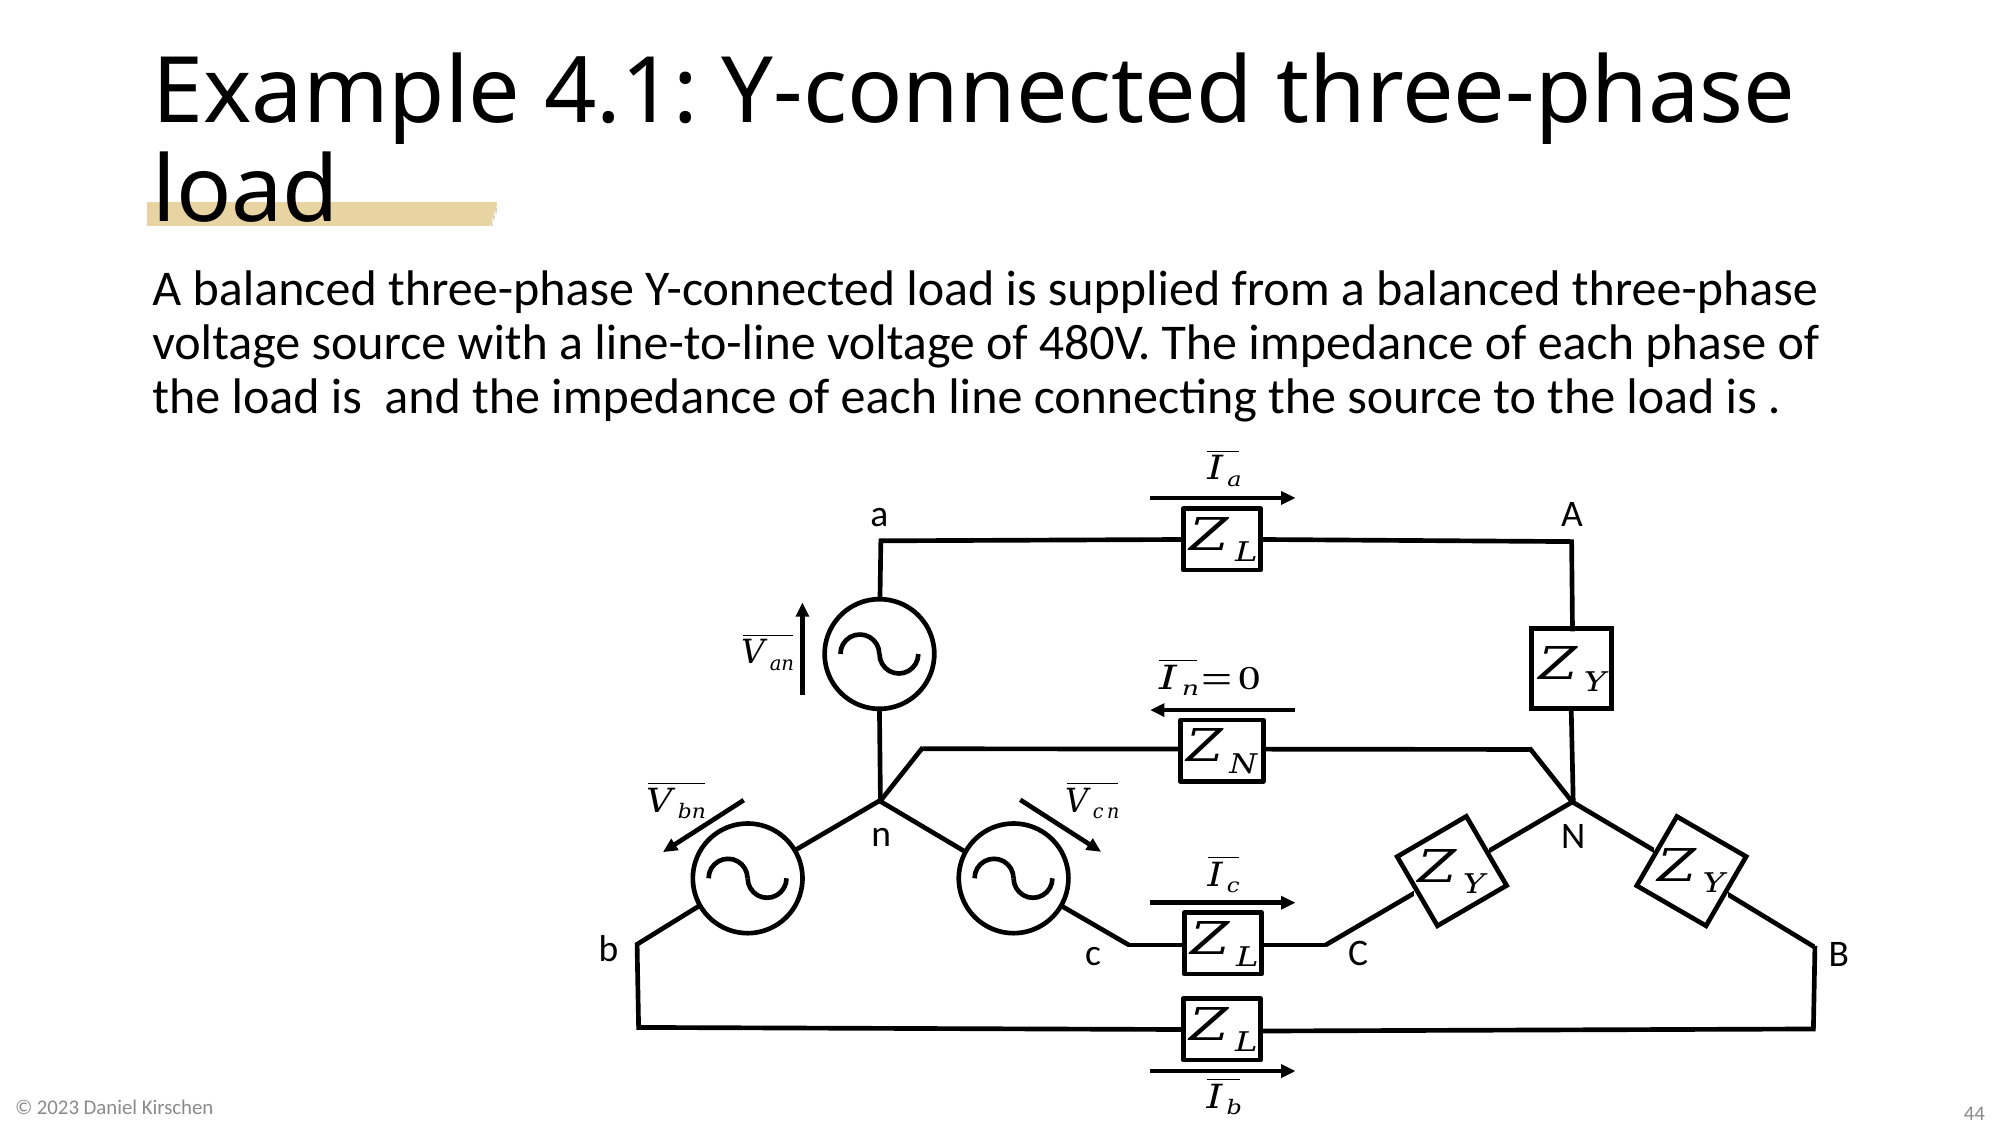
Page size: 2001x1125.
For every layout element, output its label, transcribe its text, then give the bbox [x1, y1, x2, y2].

slide_number 44 [1550, 1088, 2000, 1125]
title Example 4.1: Y-connected three-phase load [137, 59, 1863, 226]
slide_number © 2023 Daniel Kirschen [0, 1080, 517, 1125]
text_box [584, 448, 1863, 1120]
